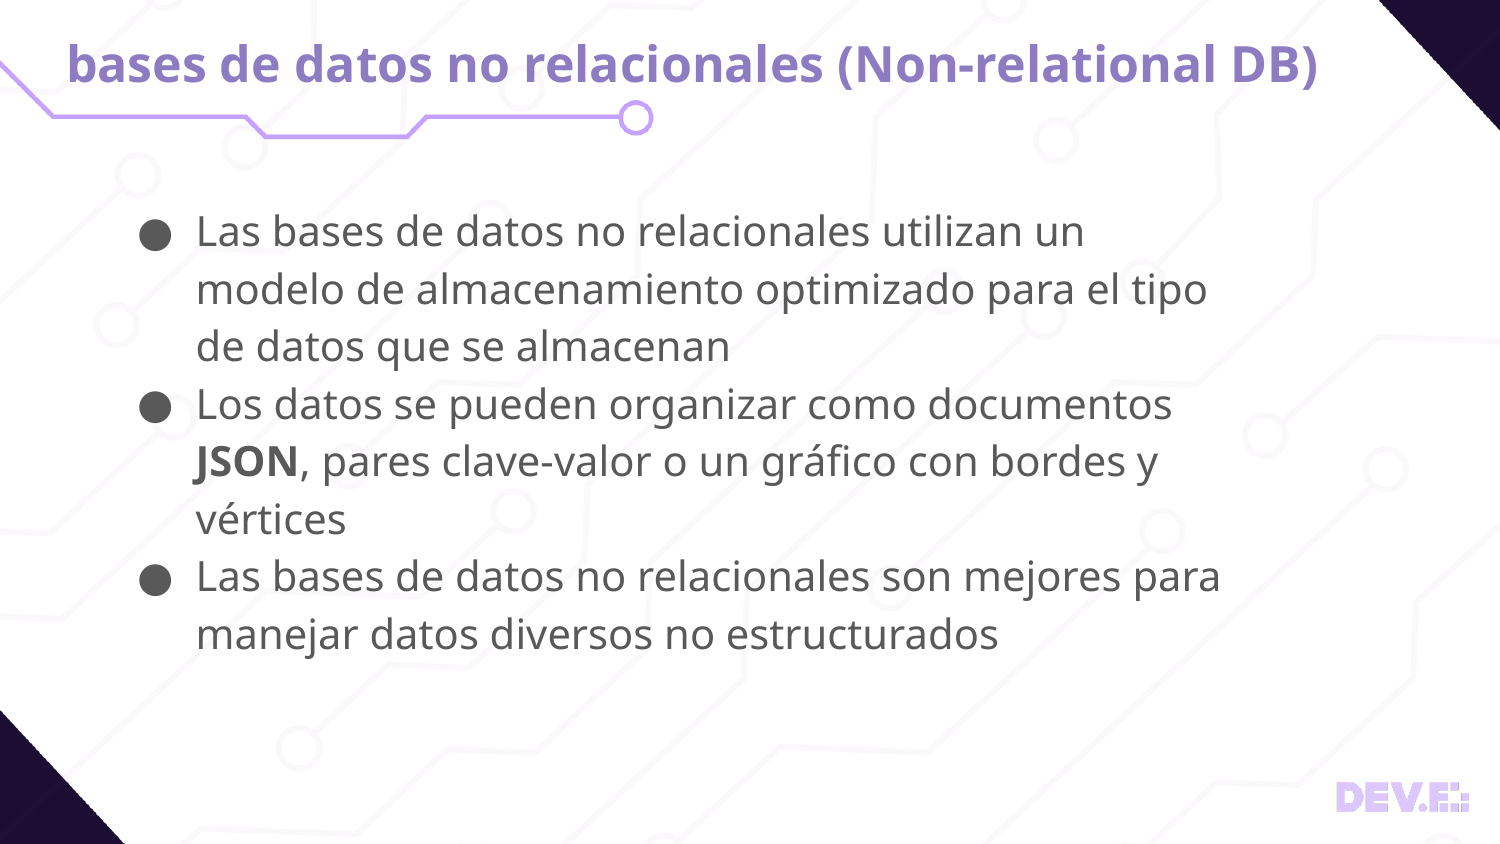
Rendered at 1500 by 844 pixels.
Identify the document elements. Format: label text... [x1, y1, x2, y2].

list Las bases de datos no relacionales utilizan un modelo de almacenamiento optimizado para el tipo de datos que se almacenan Los datos se pueden organizar como documentos JSON, pares clave-valor o un gráfico con bordes y vértices Las bases de datos no relacionales son mejores para manejar datos diversos no estructurados [105, 182, 1261, 798]
title bases de datos no relacionales (Non-relational DB) [51, 17, 1449, 112]
picture [0, 0, 1500, 844]
